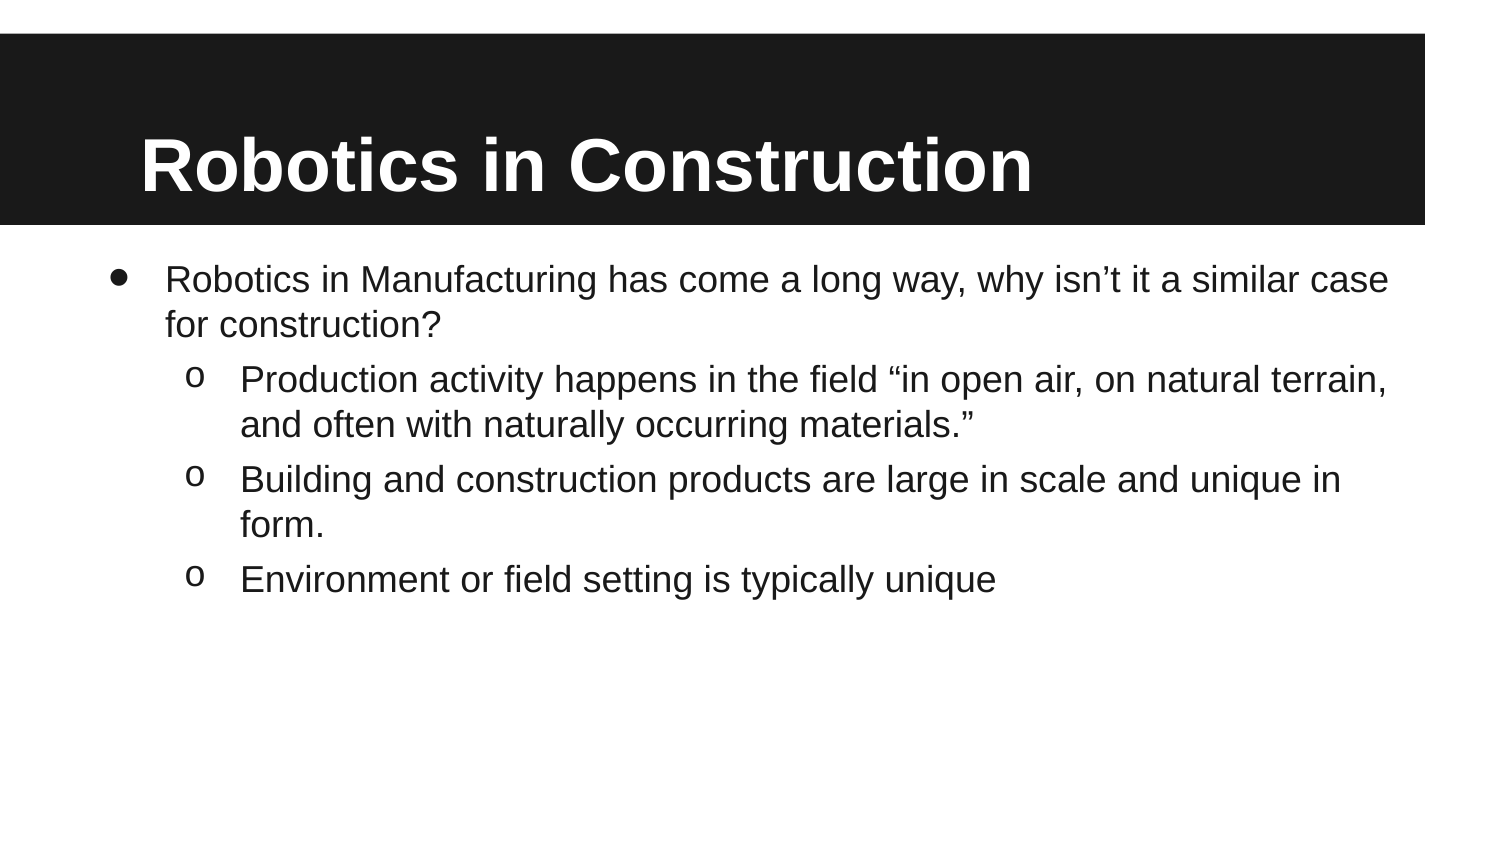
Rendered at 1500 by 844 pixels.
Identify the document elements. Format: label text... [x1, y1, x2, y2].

title Robotics in Construction [75, 33, 1425, 221]
list Robotics in Manufacturing has come a long way, why isn’t it a similar case for construction? Production activity happens in the field “in open air, on natural terrain, and often with naturally occurring materials.” Building and construction products are large in scale and unique in form. Environment or field setting is typically unique [75, 239, 1425, 808]
